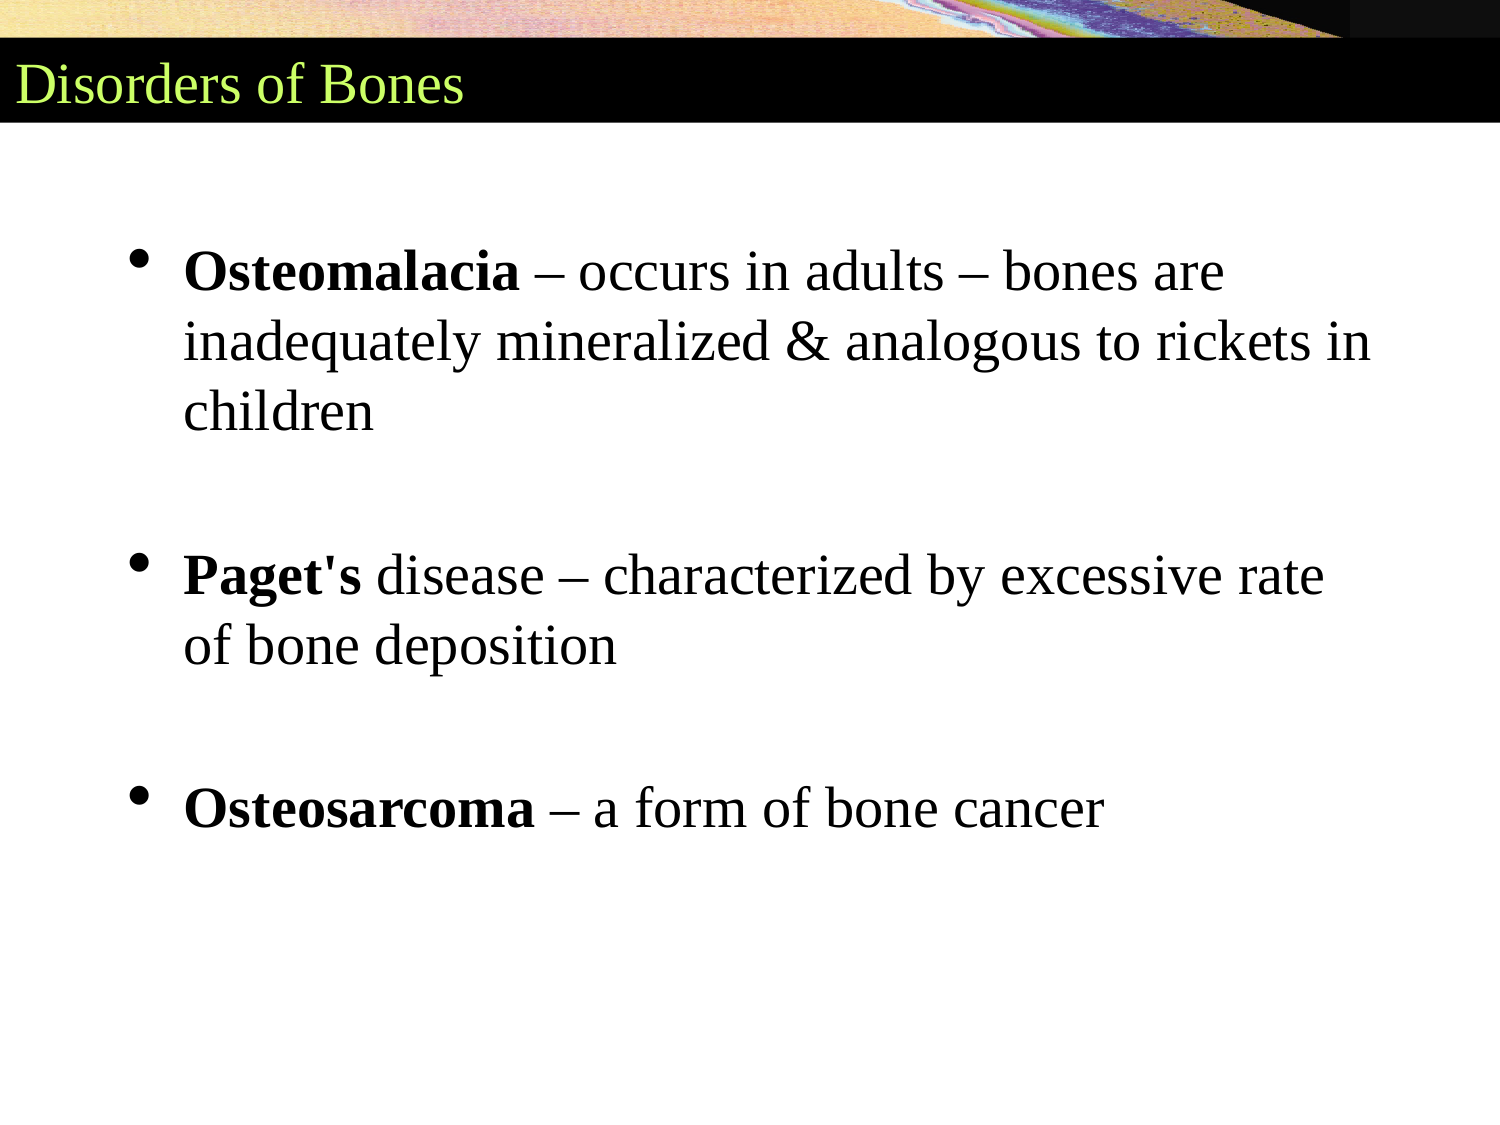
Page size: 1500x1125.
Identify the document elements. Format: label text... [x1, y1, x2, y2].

list Osteomalacia – occurs in adults – bones are inadequately mineralized & analogous to rickets in children Paget's disease – characterized by excessive rate of bone deposition Osteosarcoma – a form of bone cancer [112, 224, 1388, 900]
title Disorders of Bones [0, 37, 1500, 123]
picture [0, 0, 1500, 37]
